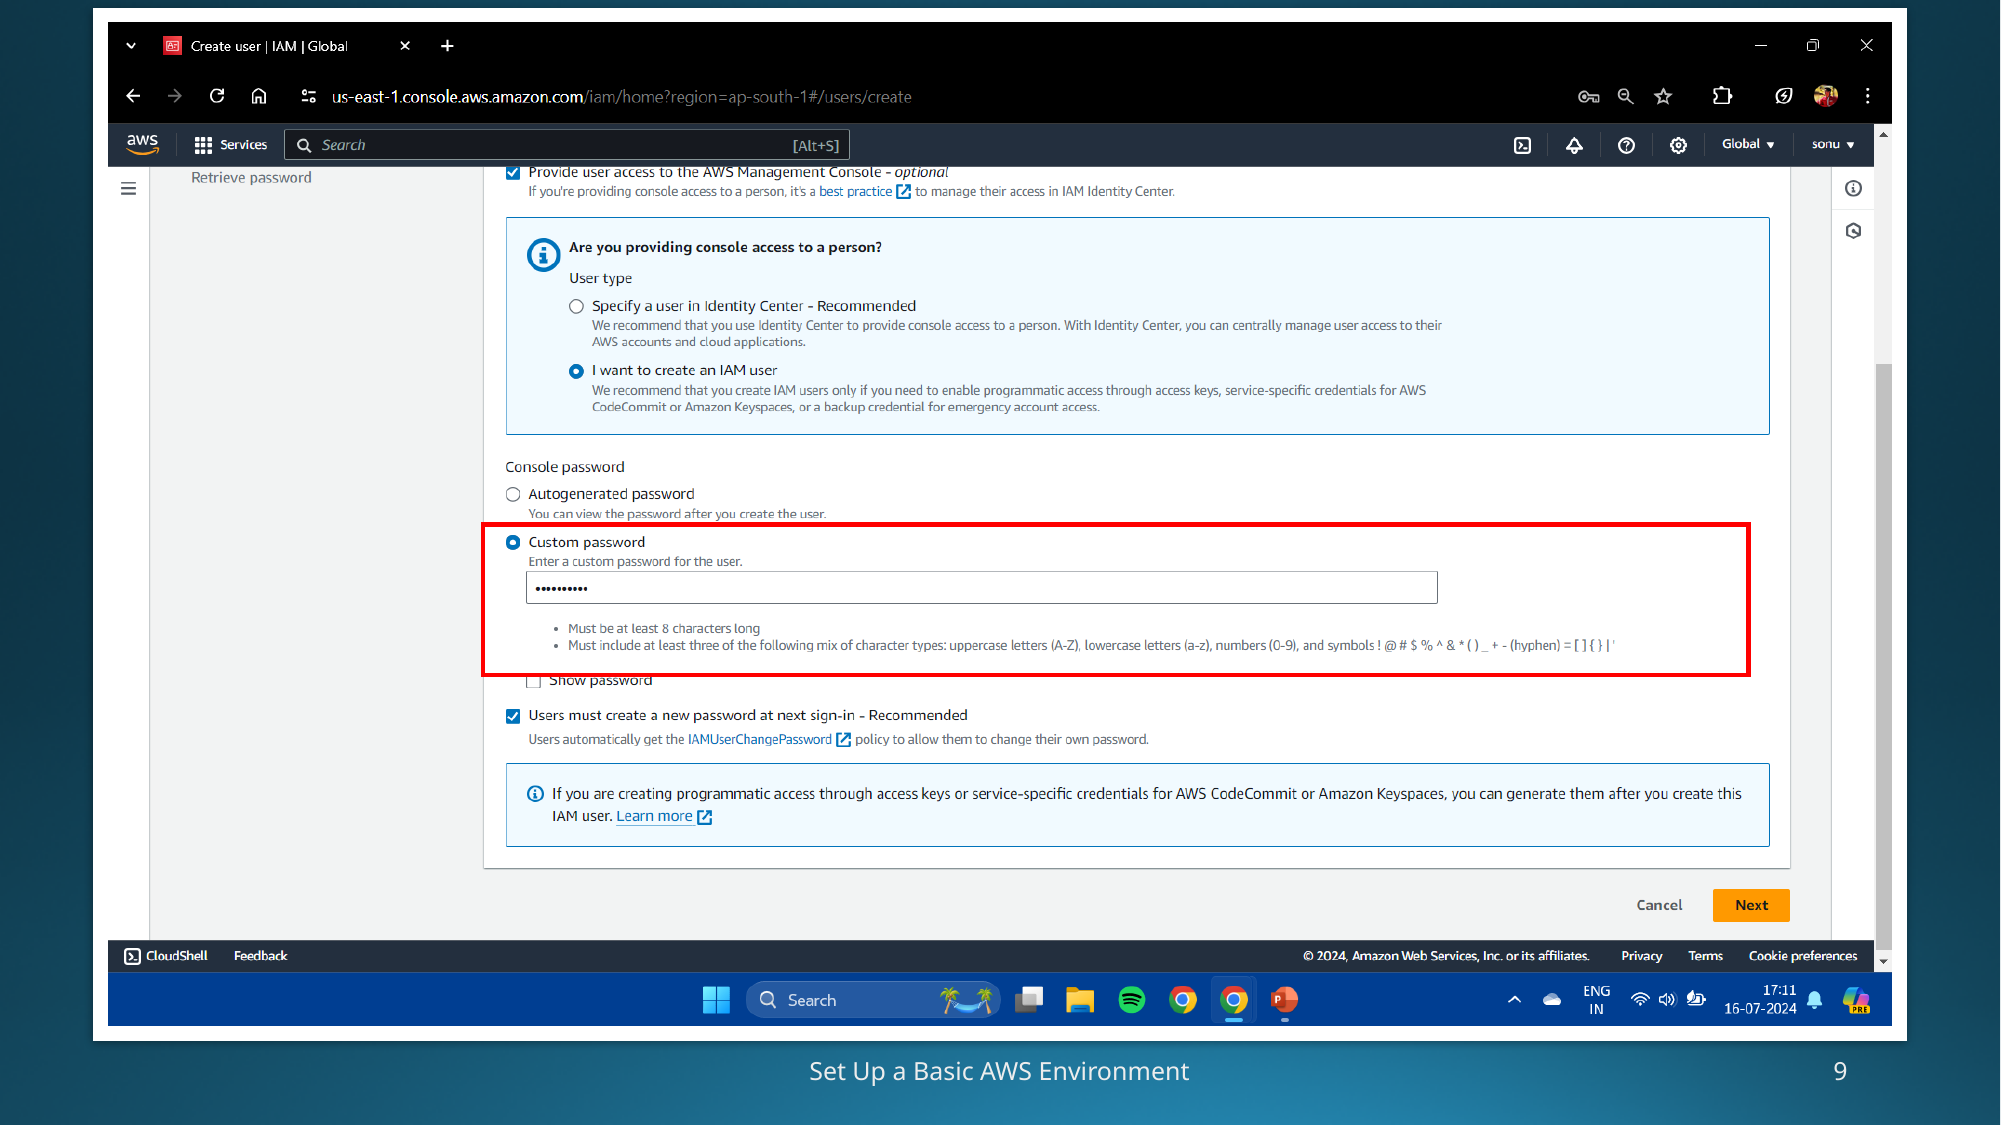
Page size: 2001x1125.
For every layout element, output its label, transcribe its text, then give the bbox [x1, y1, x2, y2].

picture [0, 0, 2001, 1125]
slide_number 9 [1412, 1049, 1863, 1103]
footer Set Up a Basic AWS Environment [662, 1049, 1338, 1103]
